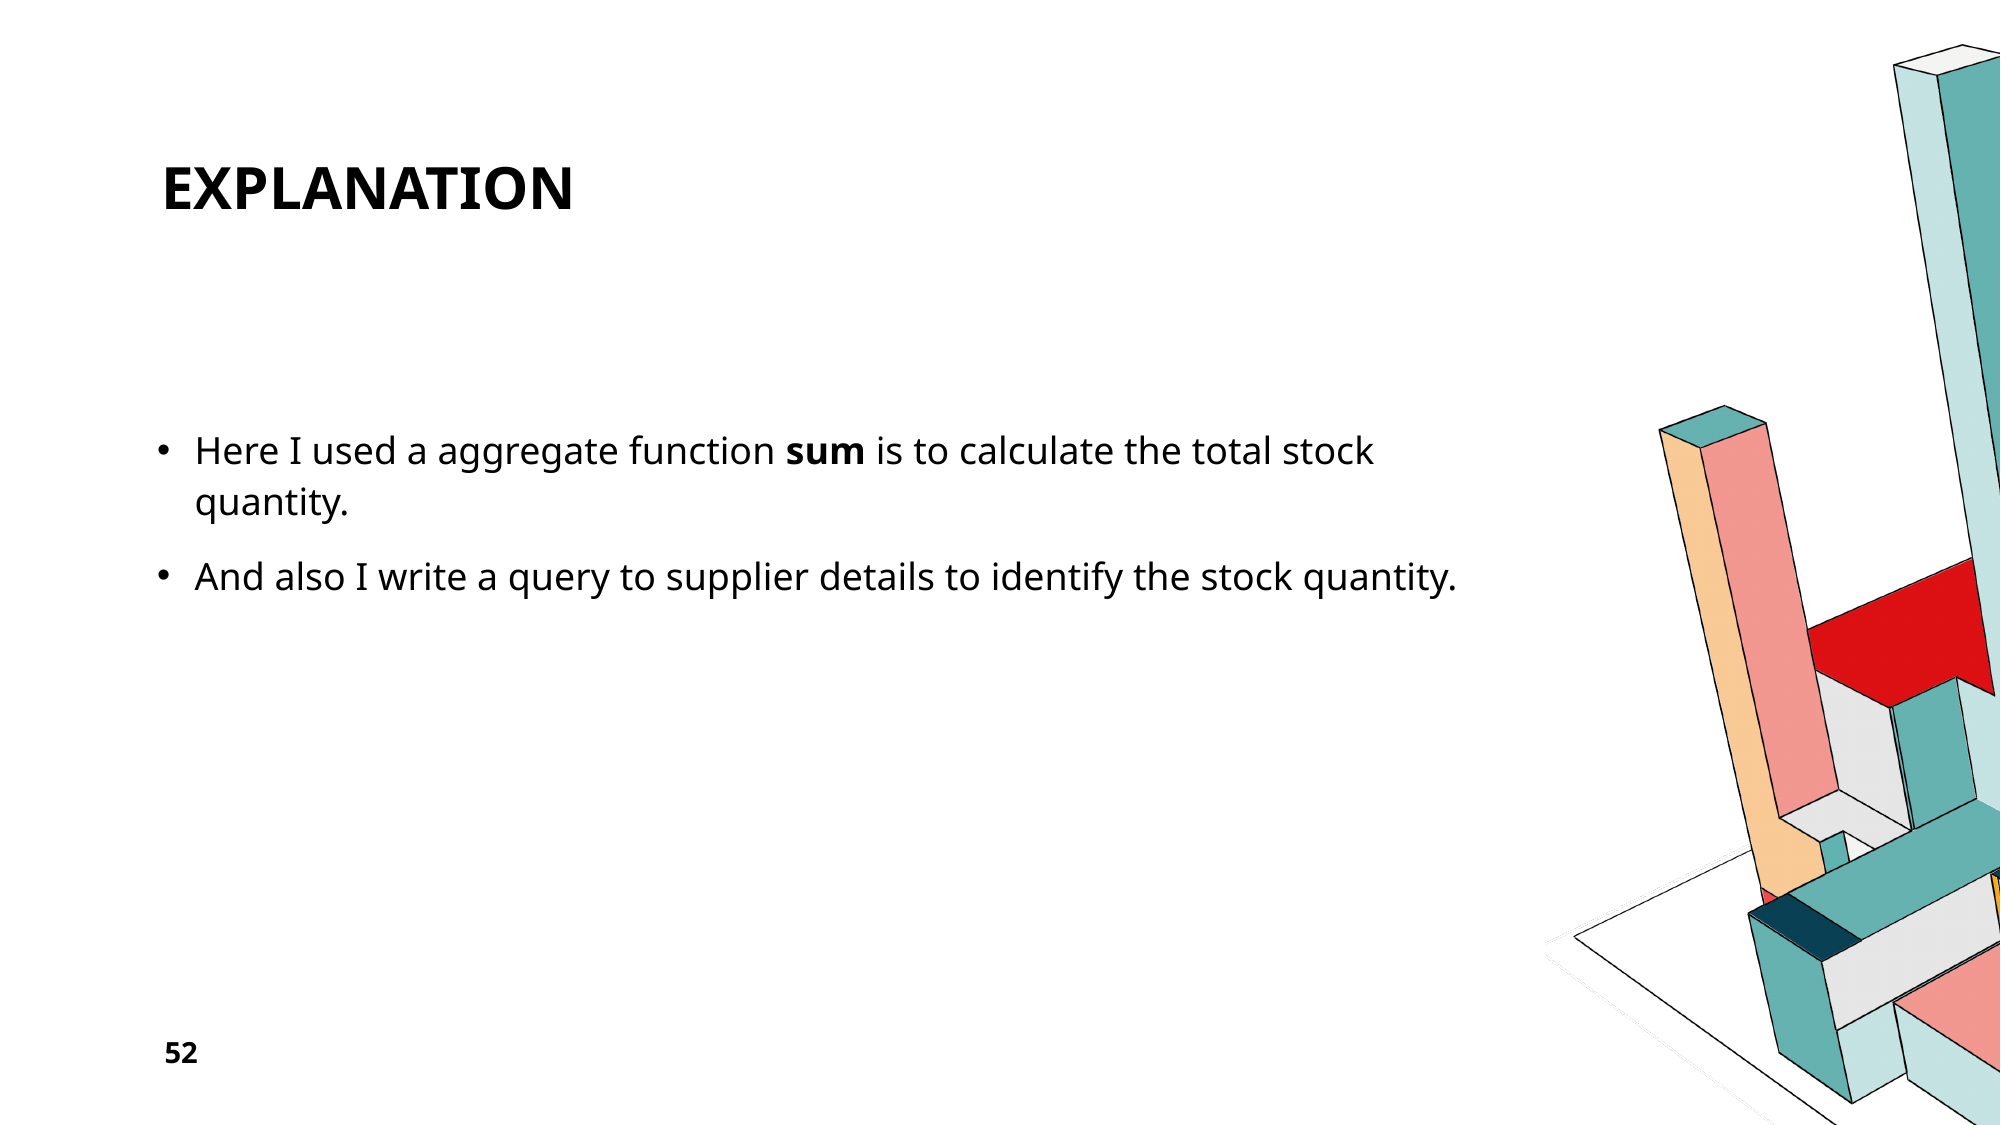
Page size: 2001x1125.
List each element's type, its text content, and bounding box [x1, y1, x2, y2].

title EXPLANATION [146, 11, 1508, 230]
slide_number 52 [149, 1024, 588, 1085]
picture [1544, 43, 2000, 1125]
list Here I used a aggregate function sum is to calculate the total stock quantity. And also I write a query to supplier details to identify the stock quantity. [142, 339, 1508, 913]
